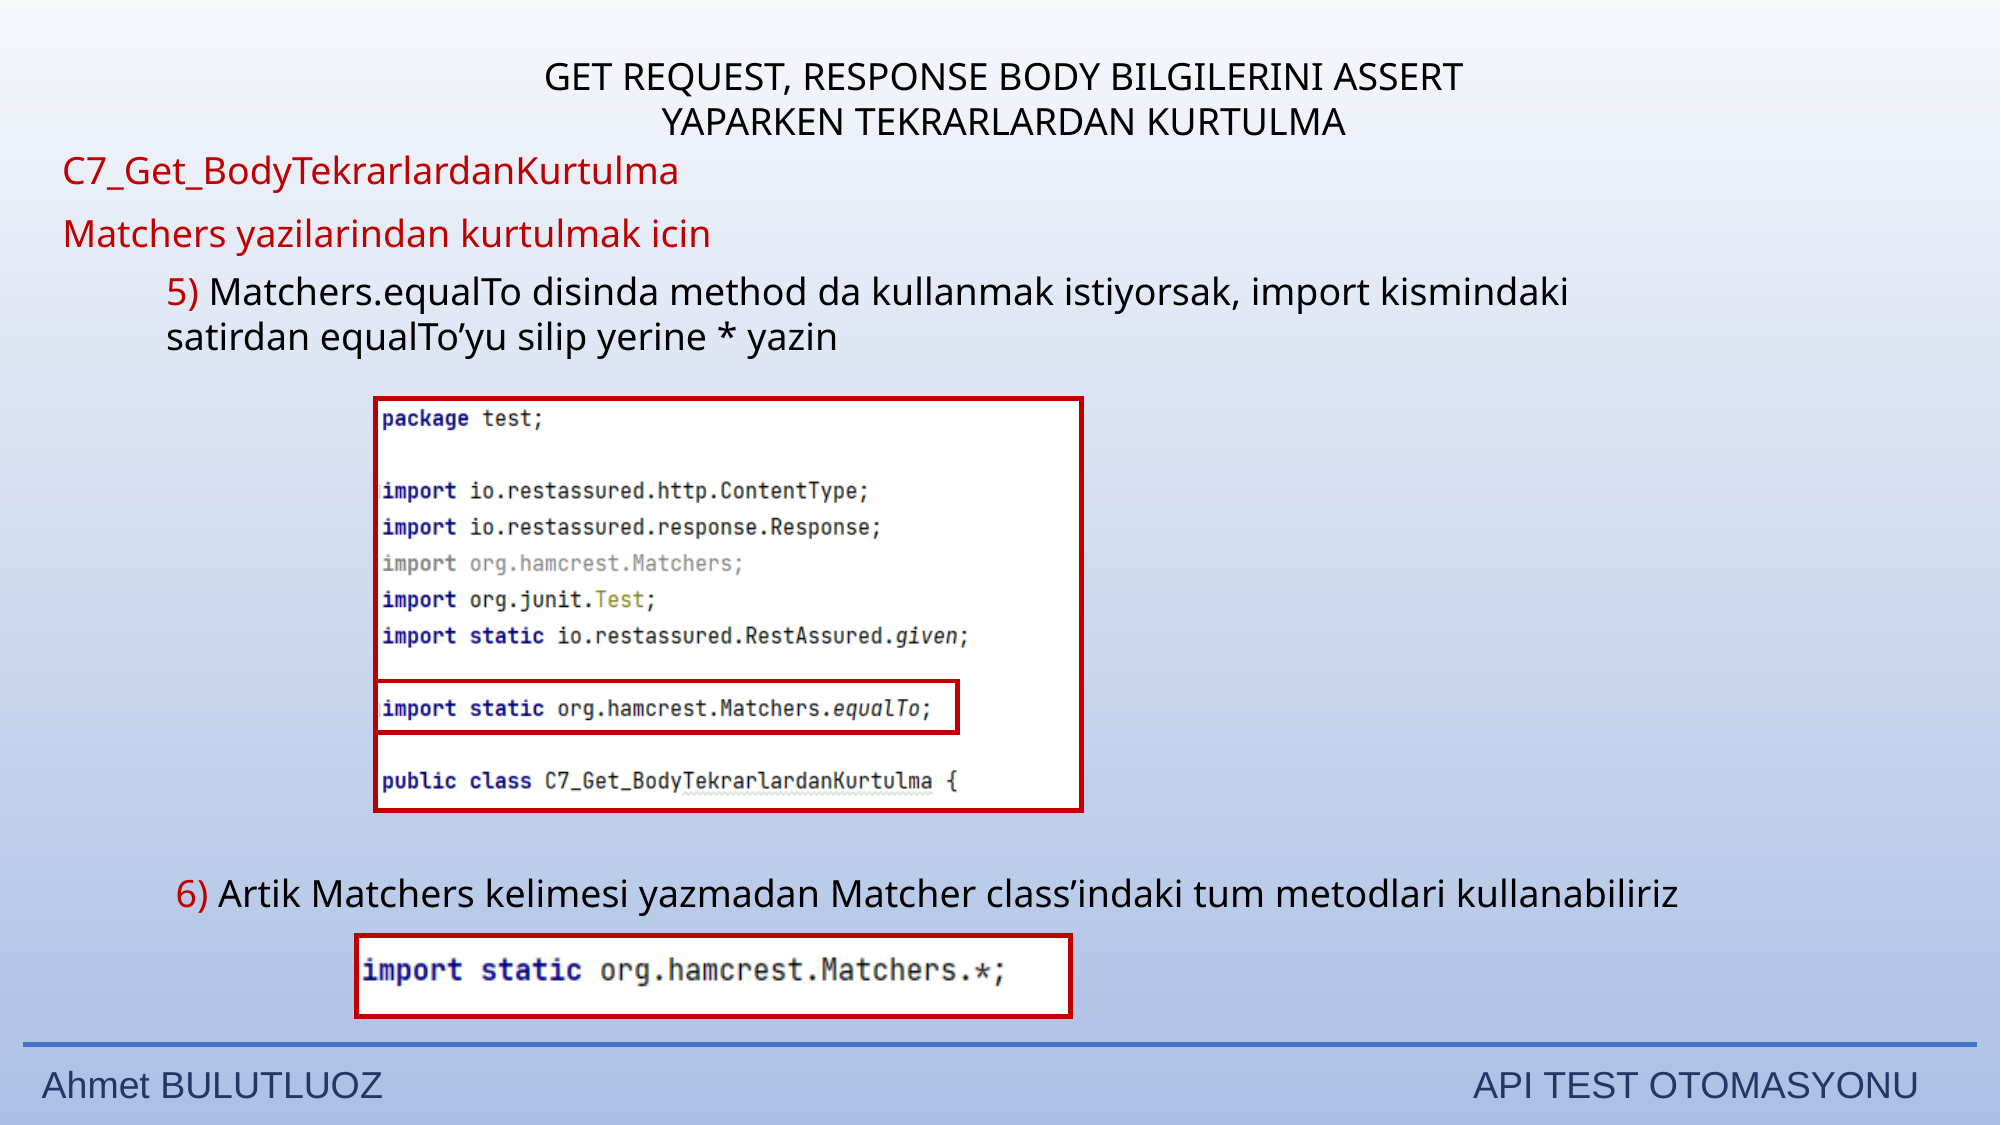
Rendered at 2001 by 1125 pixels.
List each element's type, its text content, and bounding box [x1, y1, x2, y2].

text_box Matchers yazilarindan kurtulmak icin [47, 202, 1048, 262]
text_box 6) Artik Matchers kelimesi yazmadan Matcher class’indaki tum metodlari kullanabiliriz [151, 862, 1823, 922]
picture [356, 935, 1071, 1017]
text_box GET REQUEST, RESPONSE BODY BILGILERINI ASSERT YAPARKEN TEKRARLARDAN KURTULMA [479, 45, 1529, 150]
picture [375, 394, 1082, 811]
text_box 5) Matchers.equalTo disinda method da kullanmak istiyorsak, import kismindaki satirdan equalTo’yu silip yerine * yazin [151, 260, 1685, 366]
text_box C7_Get_BodyTekrarlardanKurtulma [47, 139, 704, 200]
text_box Ahmet BULUTLUOZ API TEST OTOMASYONU [26, 1053, 1981, 1114]
